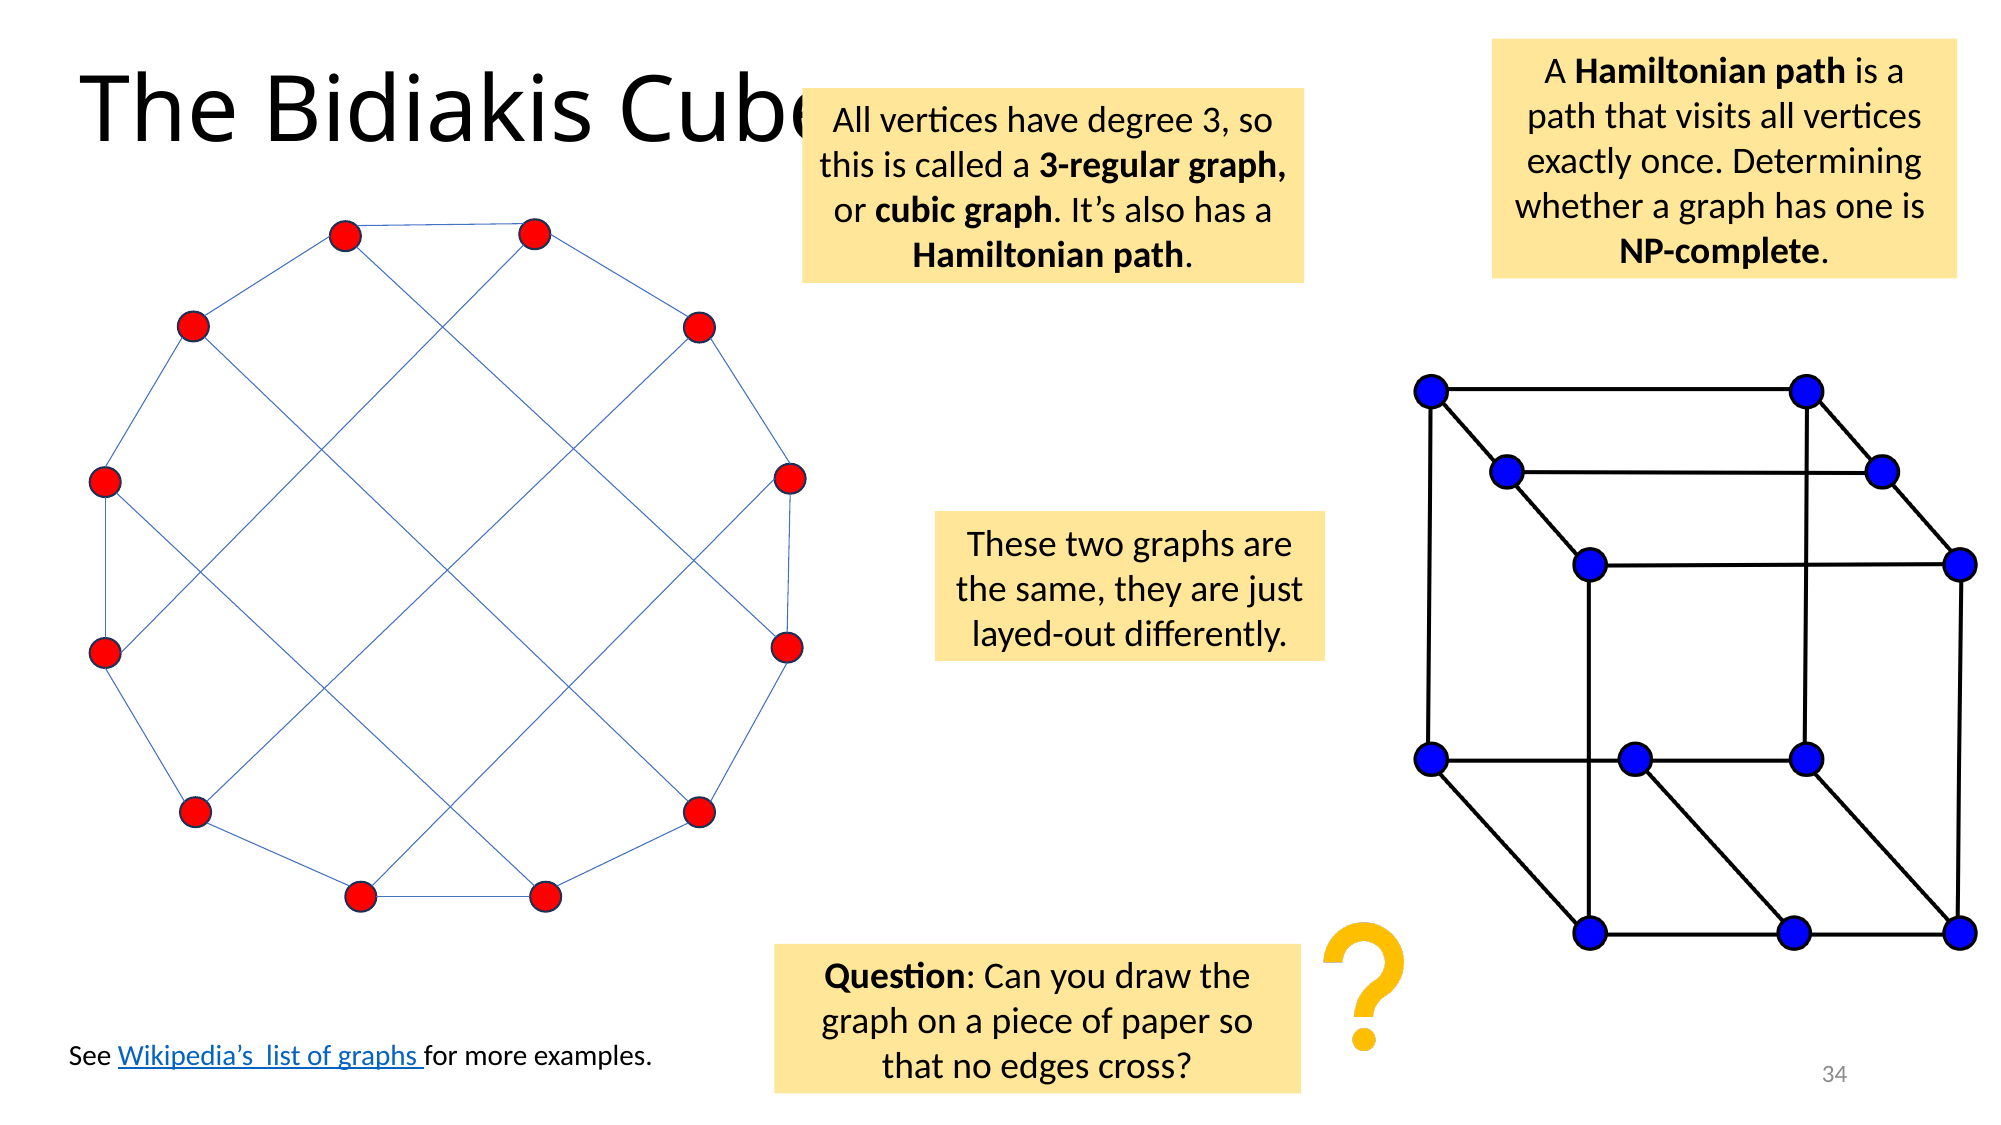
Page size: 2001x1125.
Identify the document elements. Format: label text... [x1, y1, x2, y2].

text_box See Wikipedia’s list of graphs for more examples. [54, 1028, 676, 1079]
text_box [89, 219, 806, 912]
text_box These two graphs are the same, they are just layed-out differently. [934, 511, 1325, 661]
text_box A Hamiltonian path is a path that visits all vertices exactly once. Determining whether a graph has one is NP-complete. [1492, 38, 1958, 279]
text_box Question: Can you draw the graph on a piece of paper so that no edges cross? [774, 943, 1301, 1094]
title The Bidiakis Cube [64, 45, 1073, 179]
picture [1288, 372, 1981, 1062]
slide_number 34 [1412, 1042, 1863, 1103]
text_box All vertices have degree 3, so this is called a 3-regular graph, or cubic graph. It’s also has a Hamiltonian path. [802, 88, 1305, 283]
